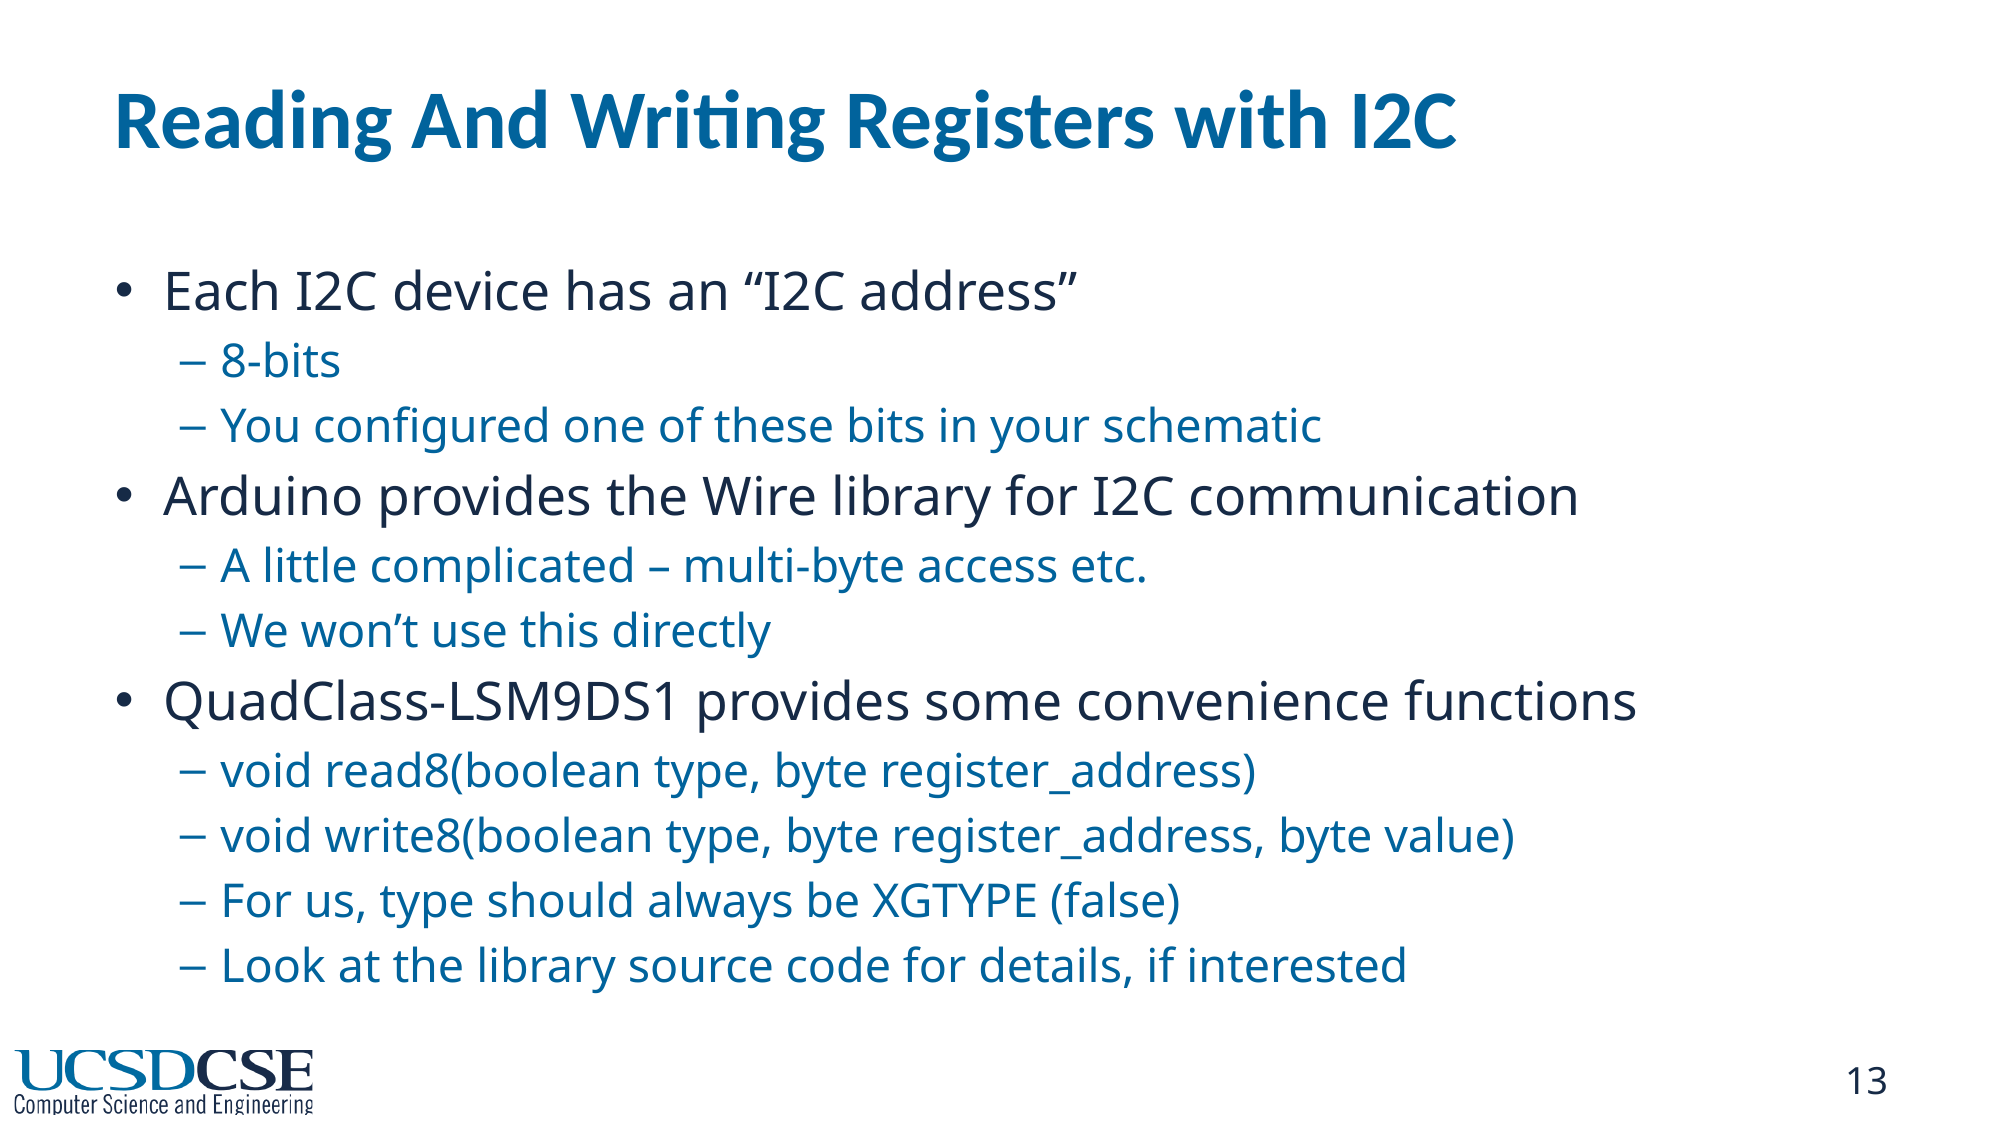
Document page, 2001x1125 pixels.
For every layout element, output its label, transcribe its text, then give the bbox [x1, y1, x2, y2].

title Reading And Writing Registers with I2C [99, 9, 1900, 222]
list Each I2C device has an “I2C address” 8-bits You configured one of these bits in your schematic Arduino provides the Wire library for I2C communication A little complicated – multi-byte access etc. We won’t use this directly QuadClass-LSM9DS1 provides some convenience functions void read8(boolean type, byte register_address) void write8(boolean type, byte register_address, byte value) For us, type should always be XGTYPE (false) Look at the library source code for details, if interested [99, 249, 1900, 1005]
